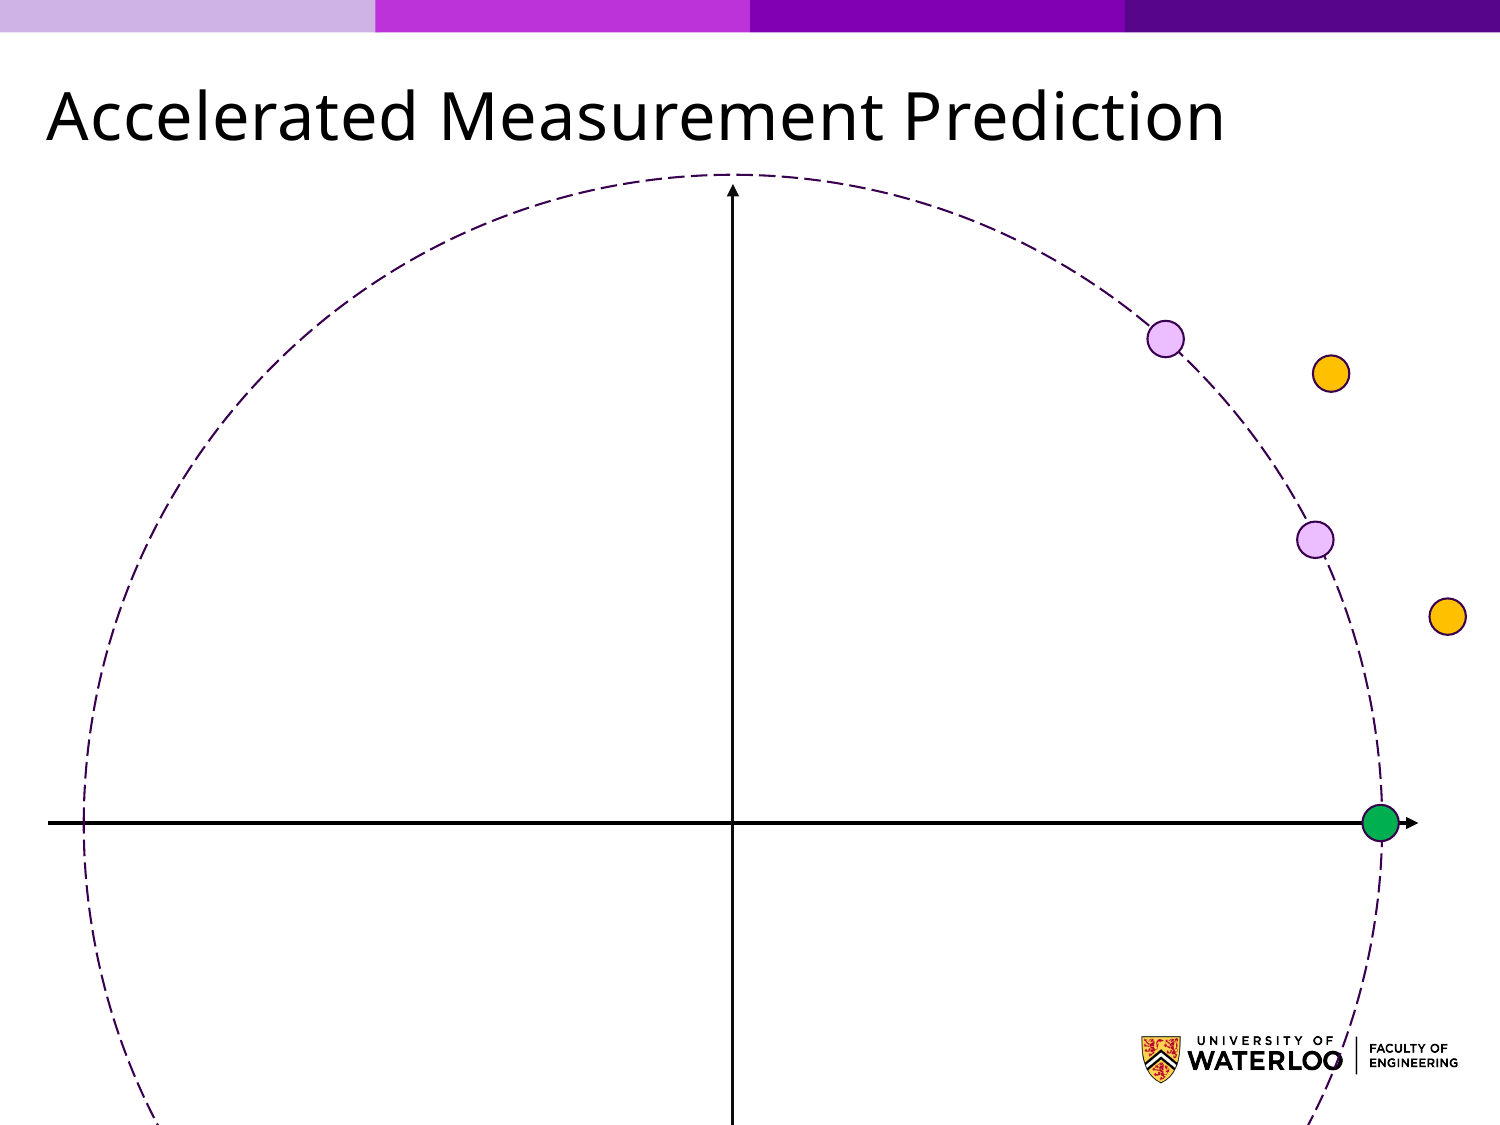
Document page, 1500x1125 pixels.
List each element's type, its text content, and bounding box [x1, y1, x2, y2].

title Accelerated Measurement Prediction [31, 46, 1456, 194]
text_box [1296, 520, 1335, 560]
text_box [82, 173, 1383, 822]
text_box [1361, 824, 1400, 843]
text_box [1311, 354, 1351, 393]
text_box [1361, 803, 1400, 822]
text_box [82, 824, 732, 1125]
text_box [733, 824, 1383, 1125]
text_box [1146, 319, 1185, 359]
picture [1314, 1002, 1500, 1117]
text_box [1428, 597, 1467, 636]
